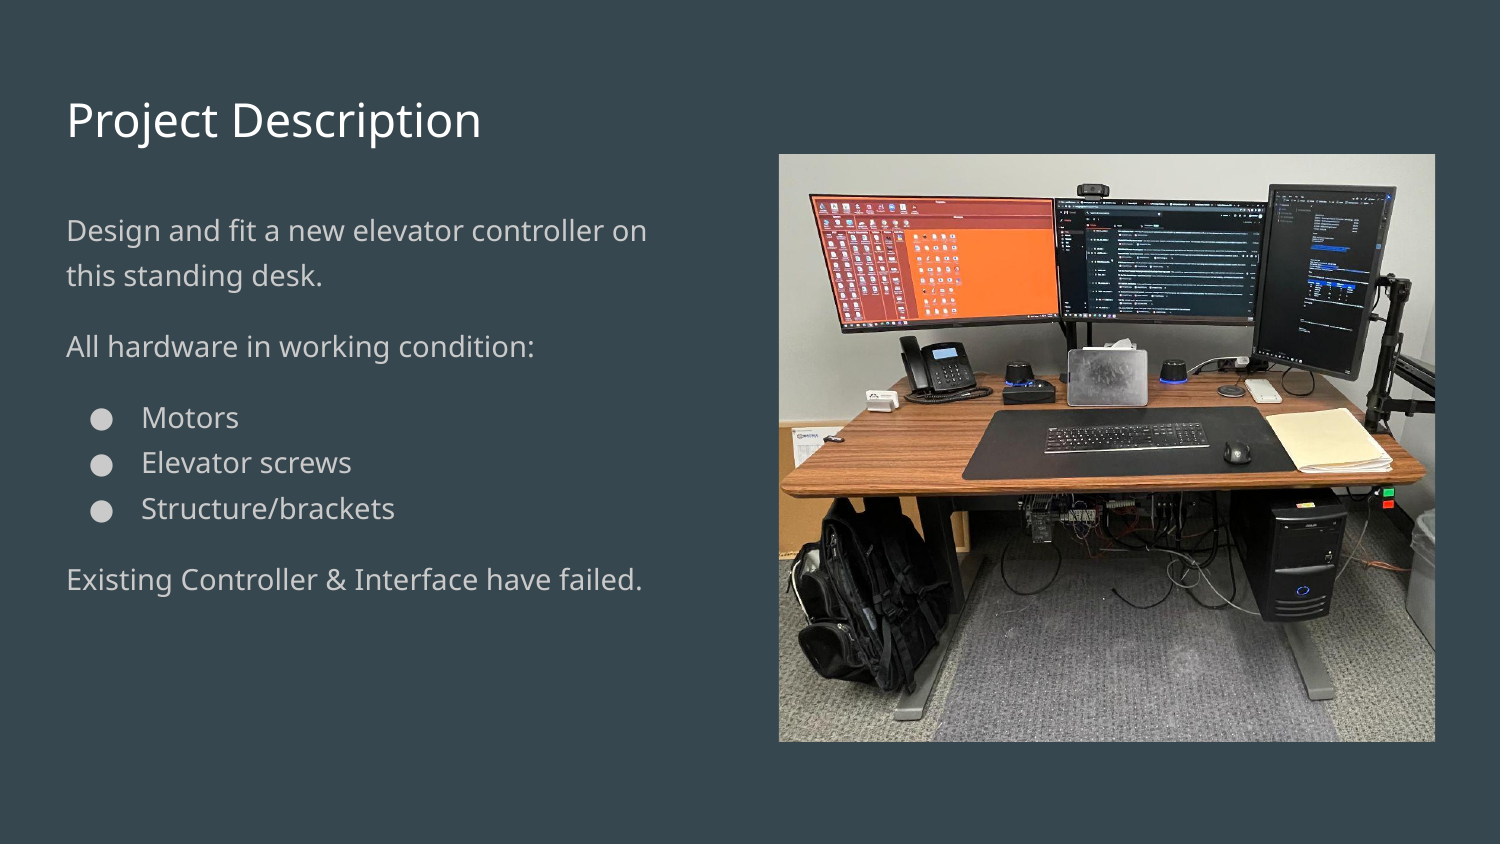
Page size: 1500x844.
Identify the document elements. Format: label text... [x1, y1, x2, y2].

title Project Description [51, 72, 1449, 167]
list Design and fit a new elevator controller on this standing desk. All hardware in working condition: Motors Elevator screws Structure/brackets Existing Controller & Interface have failed. [51, 189, 708, 750]
picture [778, 154, 1436, 742]
